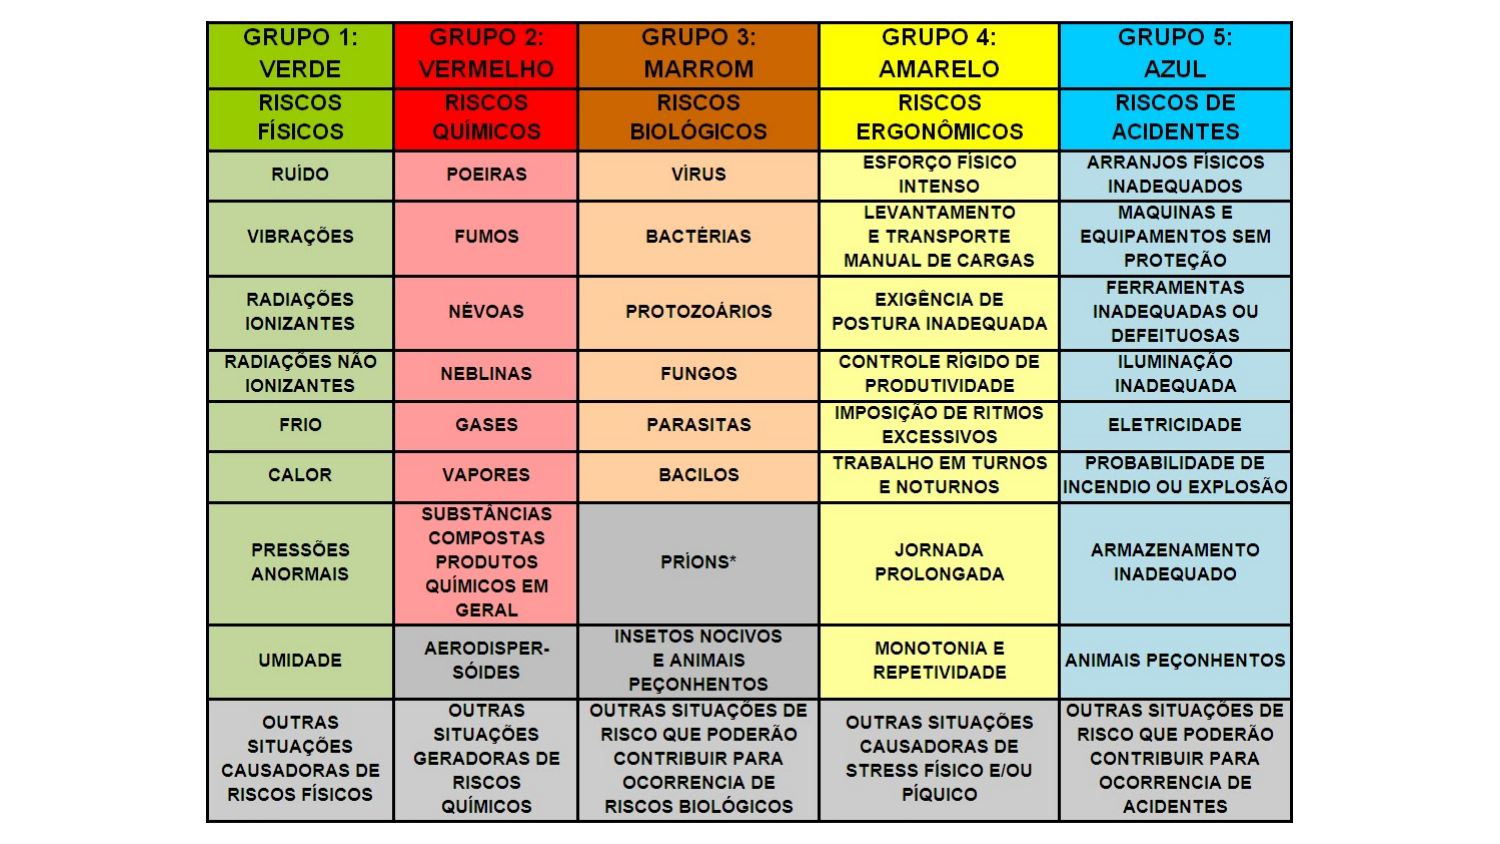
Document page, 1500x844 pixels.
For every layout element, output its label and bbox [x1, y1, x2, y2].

picture [205, 21, 1295, 823]
